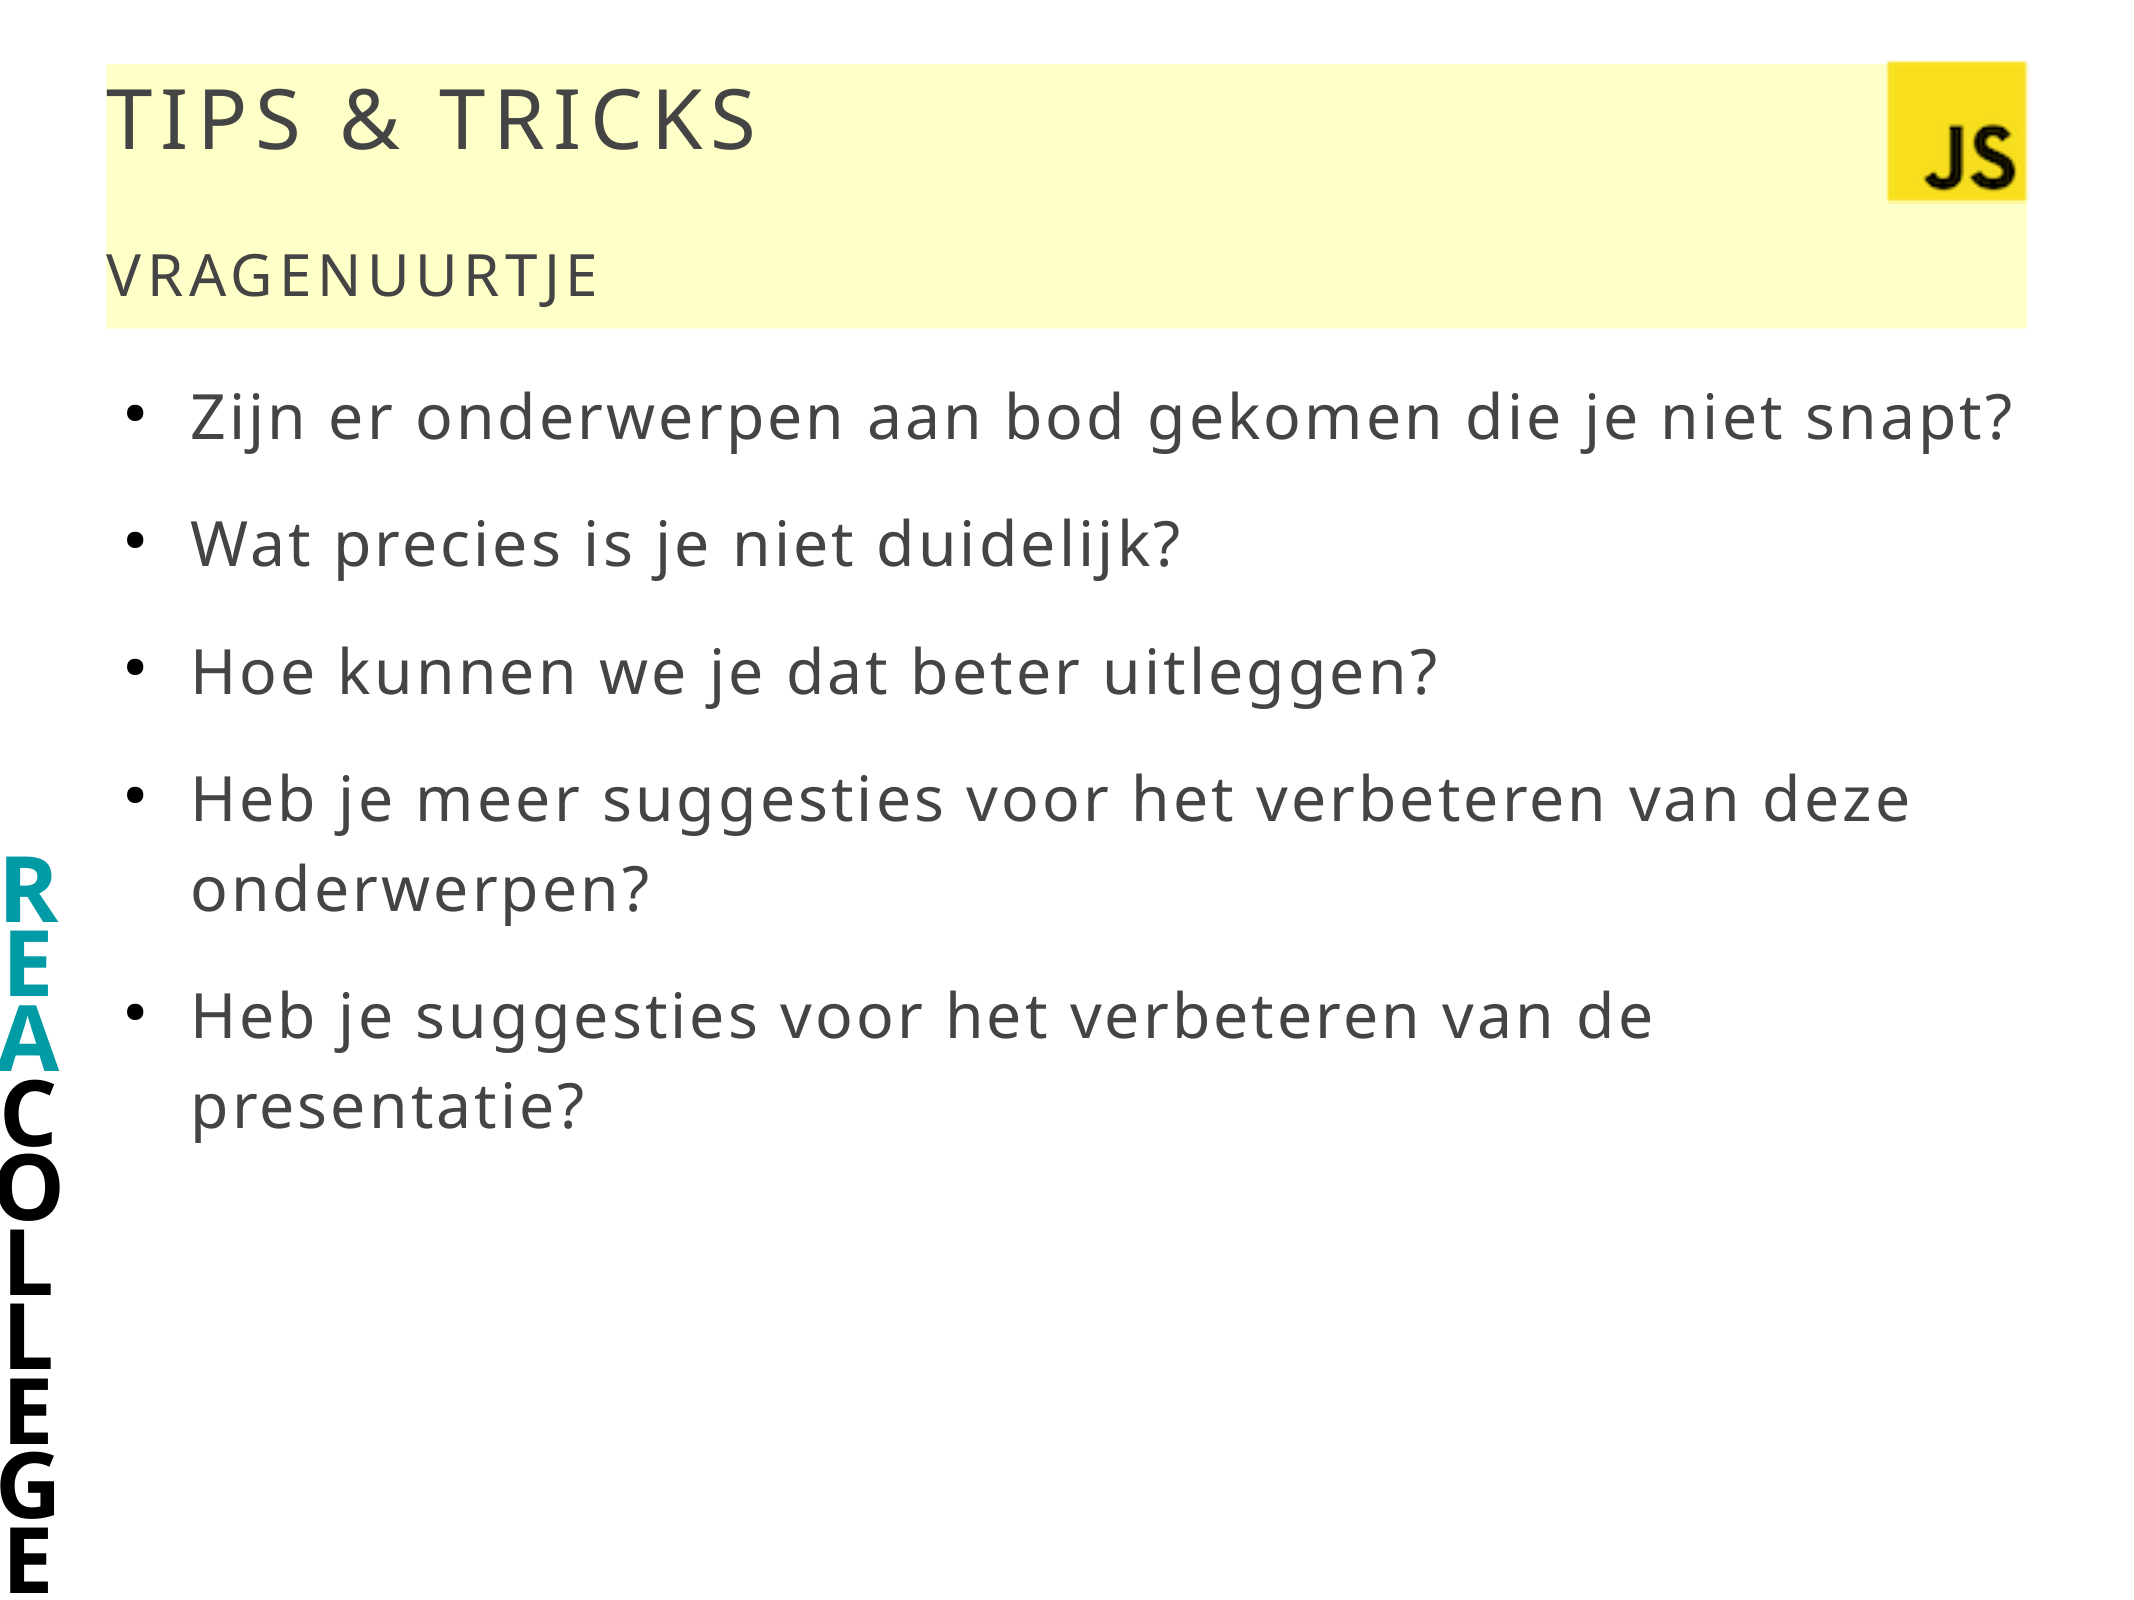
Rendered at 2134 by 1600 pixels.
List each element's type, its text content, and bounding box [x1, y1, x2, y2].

picture [1886, 60, 2030, 204]
list Zijn er onderwerpen aan bod gekomen die je niet snapt? Wat precies is je niet duidelijk? Hoe kunnen we je dat beter uitleggen? Heb je meer suggesties voor het verbeteren van deze onderwerpen? Heb je suggesties voor het verbeteren van de presentatie? [105, 361, 2028, 1513]
title Tips & tricks Vragenuurtje [105, 63, 2028, 330]
